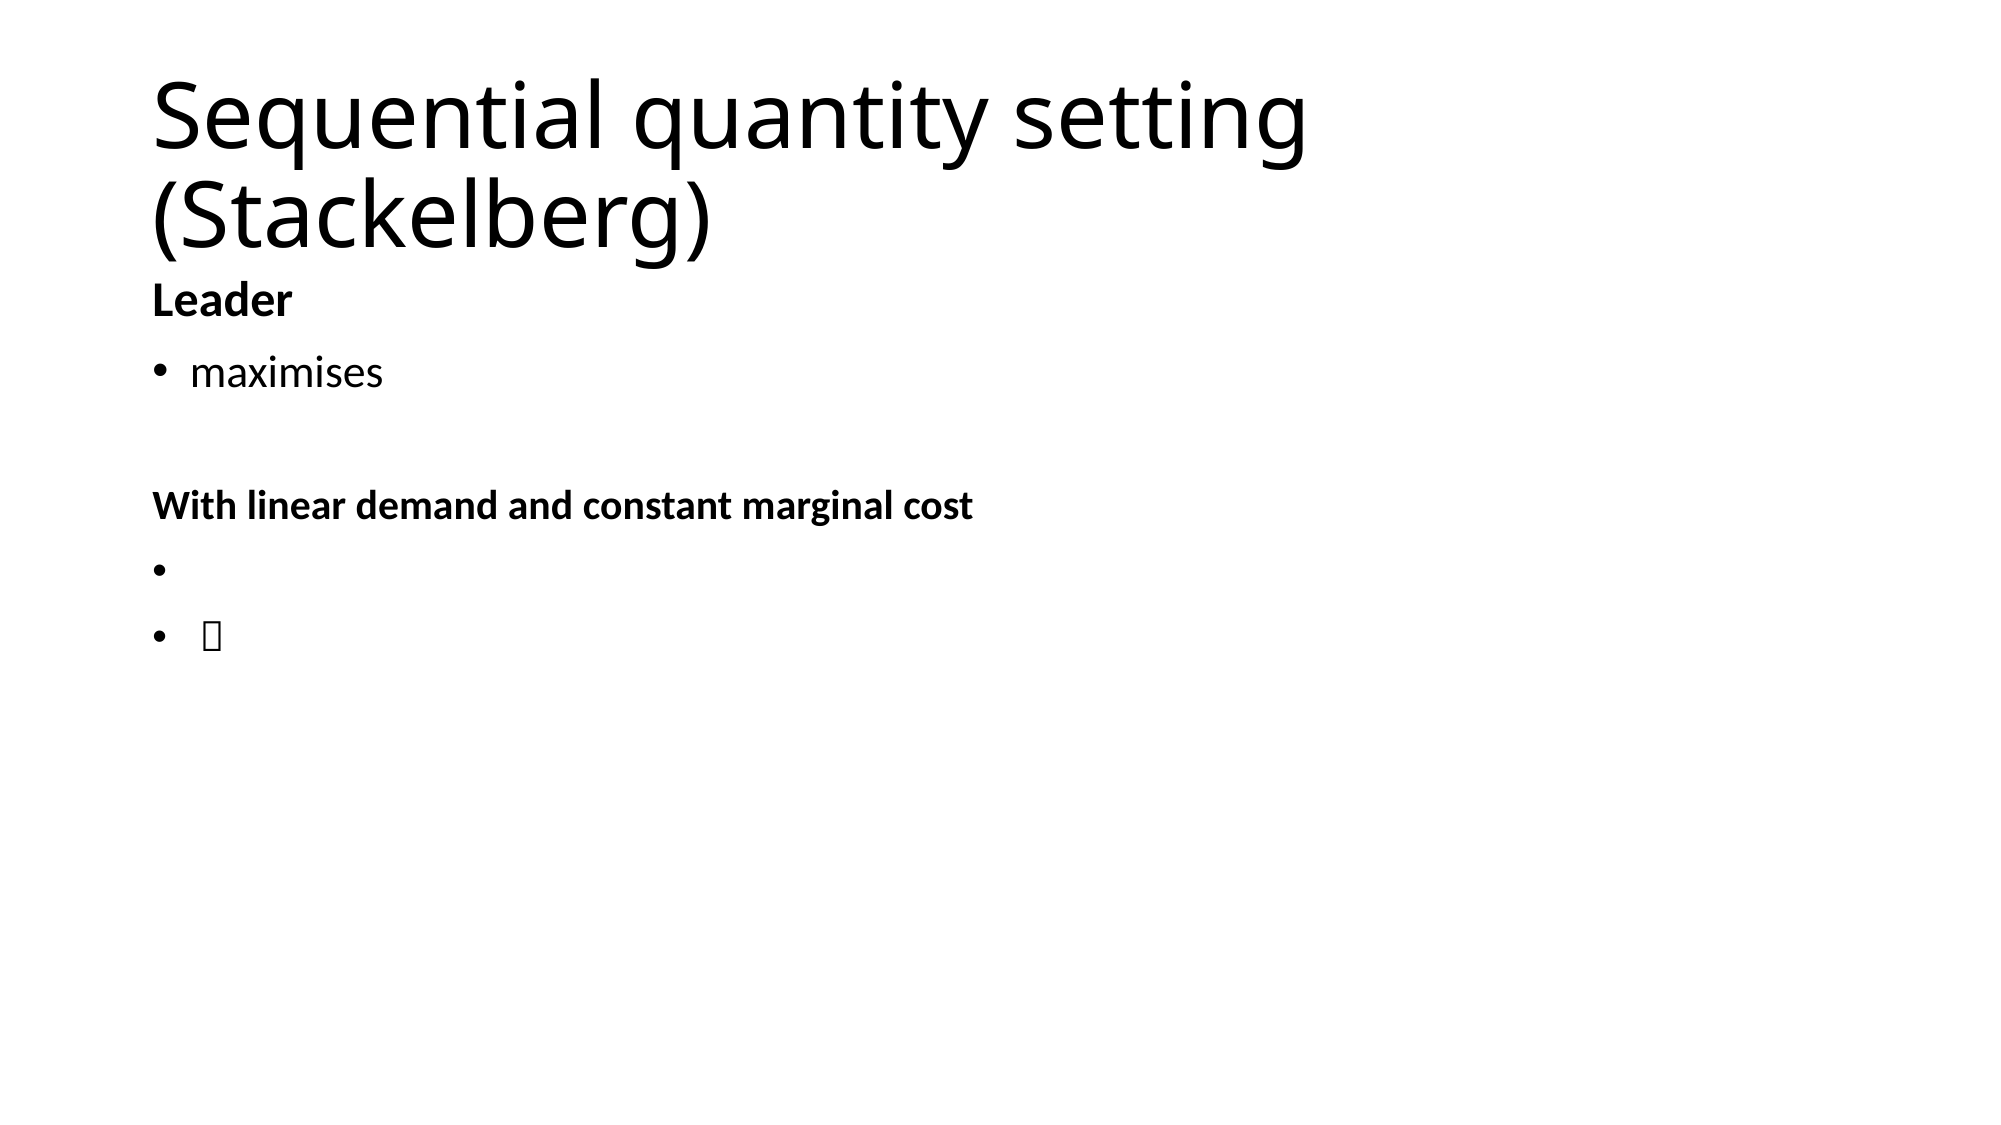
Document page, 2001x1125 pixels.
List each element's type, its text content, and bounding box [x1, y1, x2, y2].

title Sequential quantity setting (Stackelberg) [137, 59, 1863, 278]
